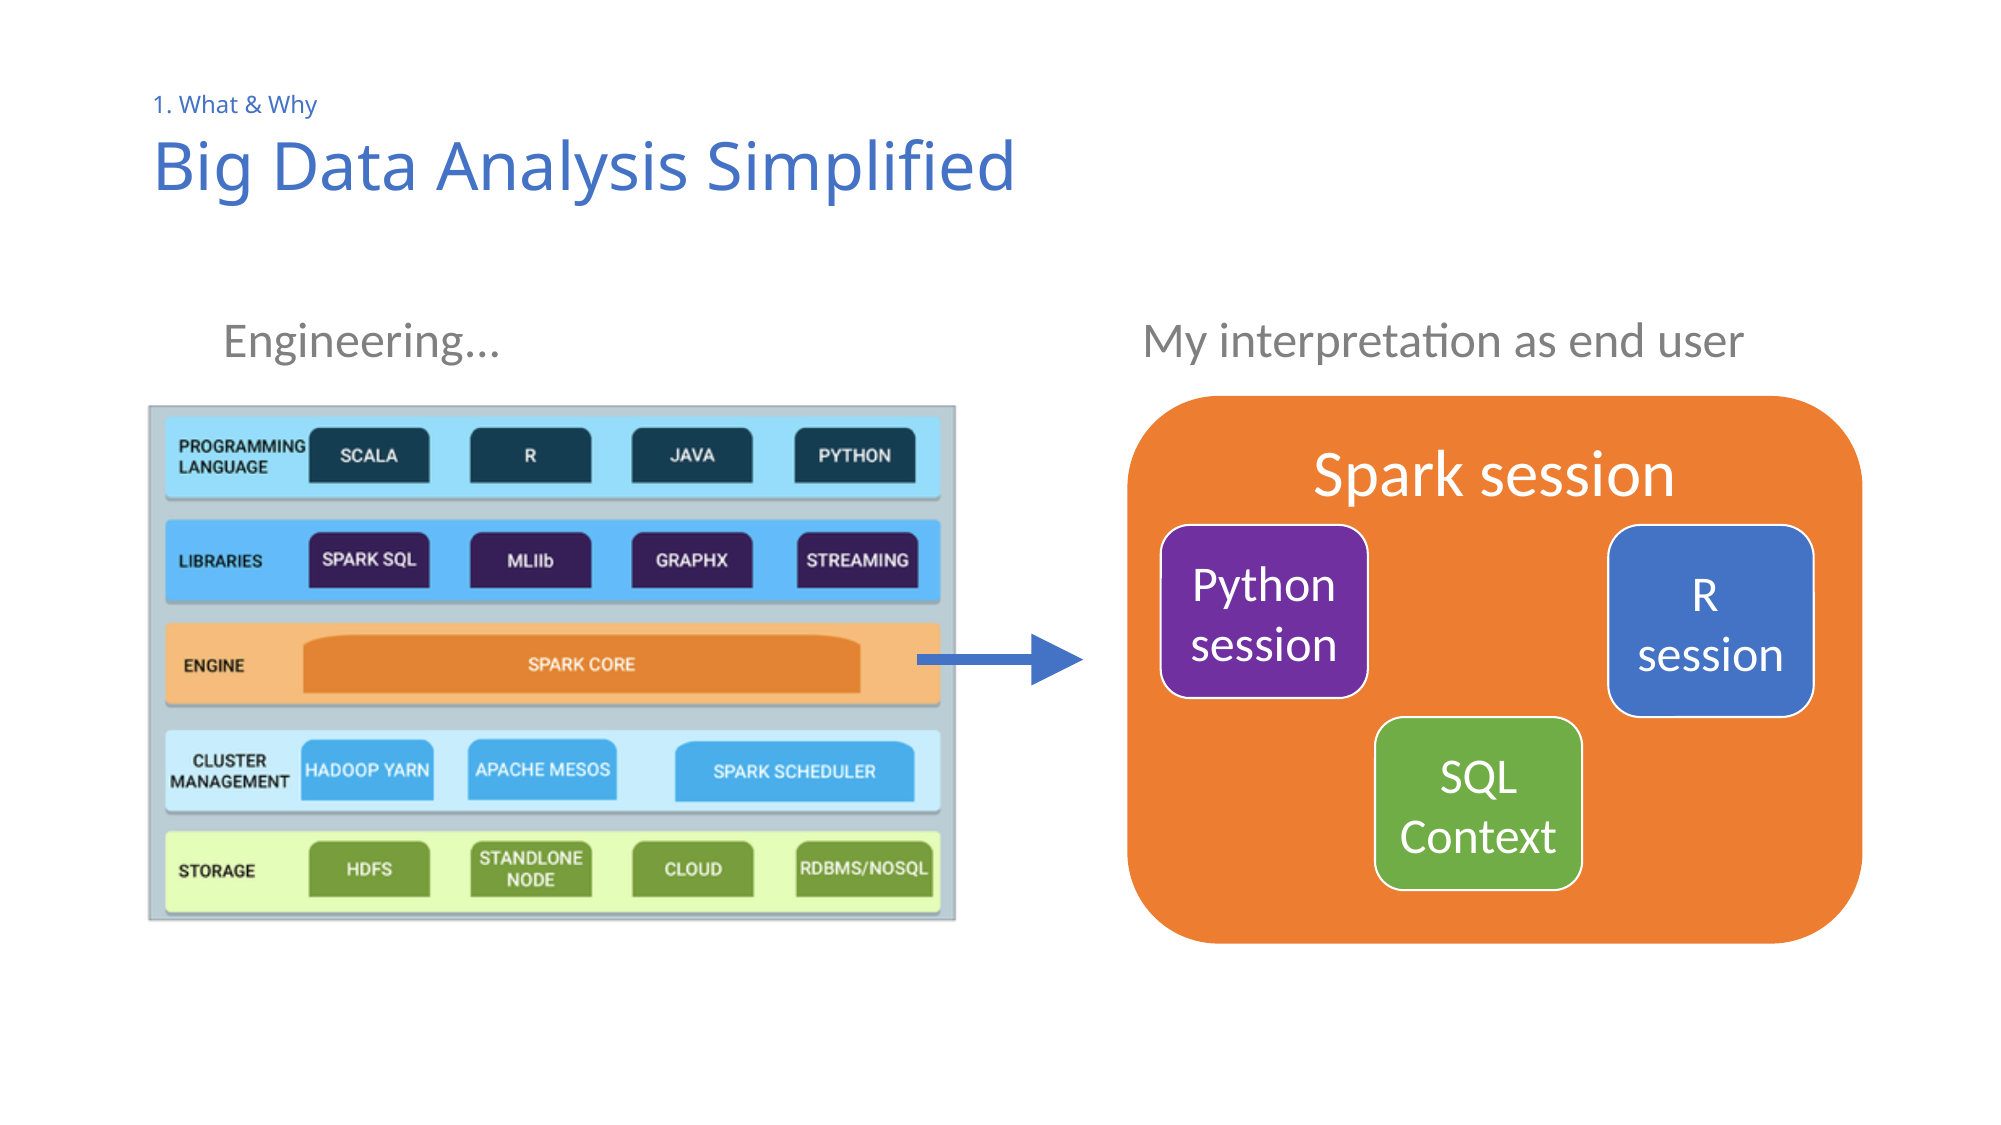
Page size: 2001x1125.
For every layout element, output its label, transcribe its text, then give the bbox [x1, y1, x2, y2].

text_box Python session [1159, 523, 1369, 700]
text_box SQL Context [1373, 716, 1584, 892]
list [137, 397, 967, 928]
text_box 1. What & Why [137, 85, 1656, 127]
text_box Spark session [1126, 394, 1864, 945]
text_box Engineering... [208, 299, 823, 375]
text_box My interpretation as end user [1127, 299, 1893, 375]
text_box R session [1607, 523, 1815, 719]
title Big Data Analysis Simplified [137, 59, 1863, 278]
